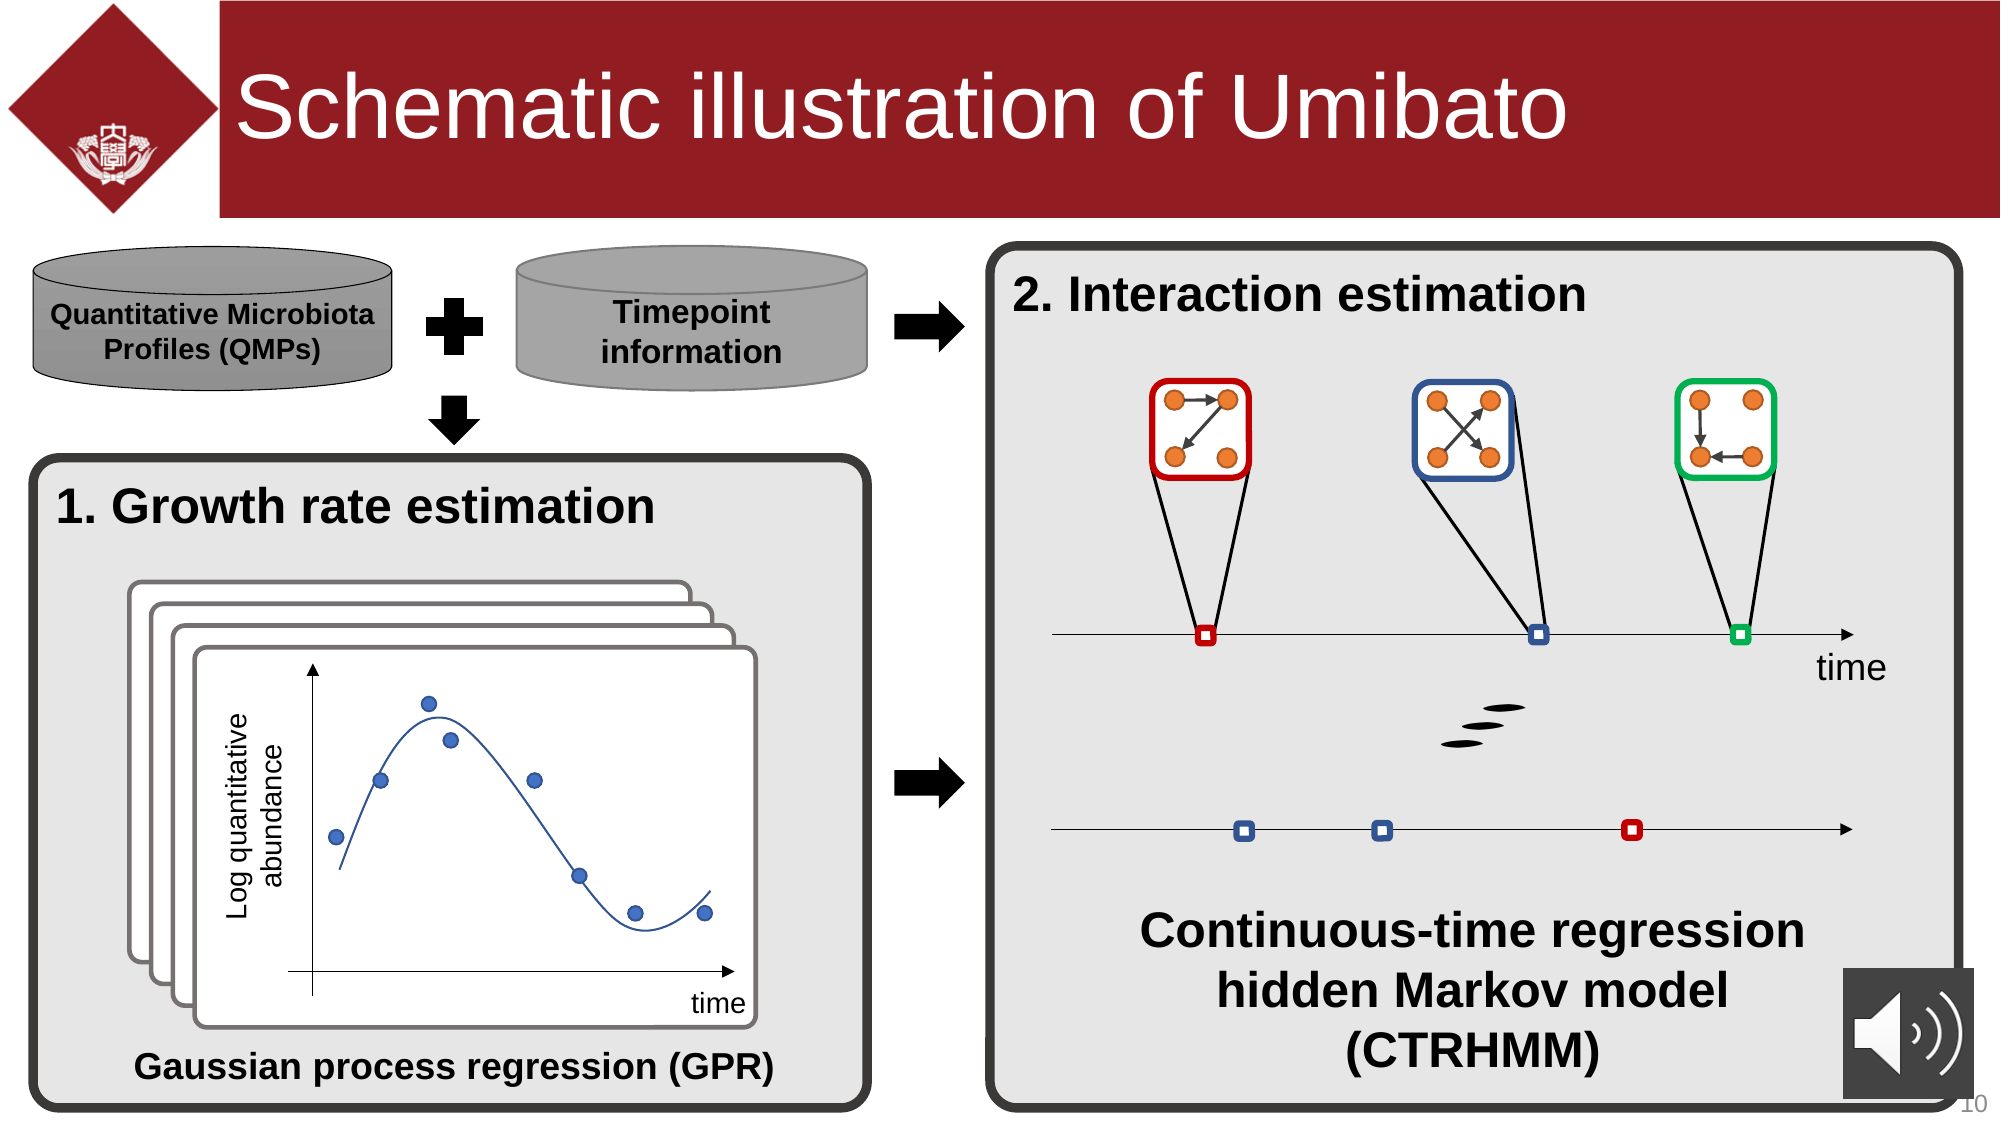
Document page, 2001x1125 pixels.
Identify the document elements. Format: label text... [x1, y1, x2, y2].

text_box [894, 300, 965, 353]
text_box 2. Interaction estimation [997, 253, 1641, 329]
text_box [1623, 830, 1641, 839]
title Schematic illustration of Umibato [219, 0, 2000, 218]
text_box [1731, 635, 1750, 644]
text_box [32, 456, 869, 1109]
text_box [1623, 821, 1641, 829]
text_box [894, 756, 965, 809]
text_box [1197, 635, 1215, 645]
text_box Quantitative Microbiota Profiles (QMPs) [32, 245, 393, 392]
text_box [1235, 830, 1253, 840]
slide_number 10 [1553, 1072, 2000, 1125]
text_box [1675, 462, 1734, 635]
text_box [1530, 635, 1548, 644]
text_box 1. Growth rate estimation [40, 465, 685, 541]
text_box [1152, 380, 1249, 478]
text_box [1734, 625, 1748, 634]
picture [0, 0, 224, 221]
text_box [1748, 464, 1776, 635]
text_box [1199, 626, 1213, 634]
text_box Gaussian process regression (GPR) [41, 1034, 868, 1095]
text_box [1414, 381, 1512, 479]
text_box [1513, 395, 1547, 635]
text_box Continuous-time regression hidden Markov model (CTRHMM) [1109, 889, 1837, 1085]
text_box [1677, 381, 1775, 478]
text_box time [1801, 635, 1907, 696]
picture [1841, 966, 1975, 1100]
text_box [1414, 468, 1532, 635]
text_box [1235, 822, 1253, 829]
text_box [428, 395, 481, 446]
text_box [988, 244, 1960, 1109]
text_box [1373, 822, 1391, 829]
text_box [129, 581, 781, 1028]
text_box [426, 298, 483, 355]
text_box Timepoint information [515, 244, 868, 392]
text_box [1213, 461, 1251, 636]
text_box [1373, 830, 1391, 840]
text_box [1151, 467, 1199, 636]
